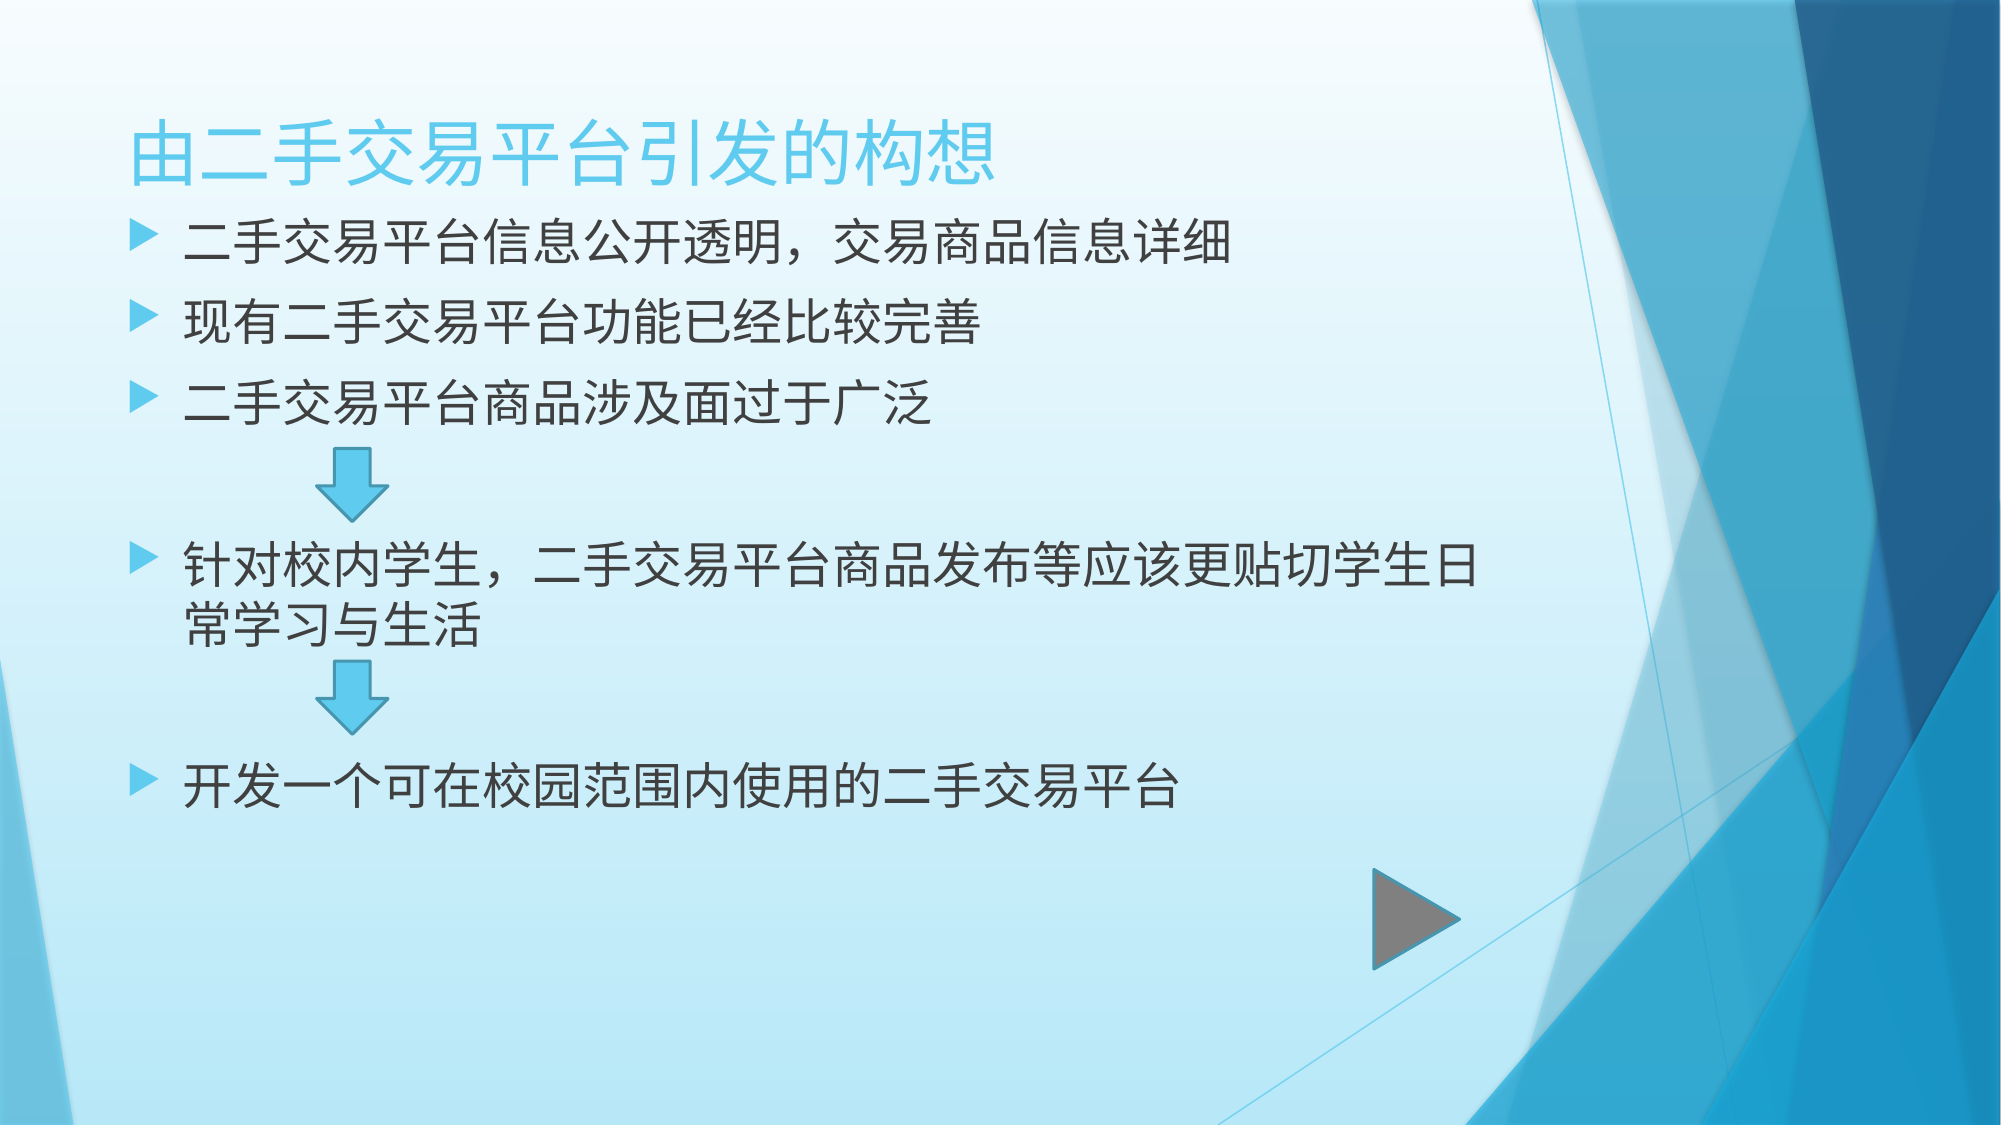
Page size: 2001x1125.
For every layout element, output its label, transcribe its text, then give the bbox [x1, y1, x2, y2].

list 二手交易平台信息公开透明，交易商品信息详细 现有二手交易平台功能已经比较完善 二手交易平台商品涉及面过于广泛 针对校内学生，二手交易平台商品发布等应该更贴切学生日常学习与生活 开发一个可在校园范围内使用的二手交易平台 [111, 202, 1522, 992]
text_box [1372, 868, 1462, 971]
title 由二手交易平台引发的构想 [111, 99, 1522, 202]
text_box [315, 659, 390, 736]
text_box [315, 446, 390, 523]
